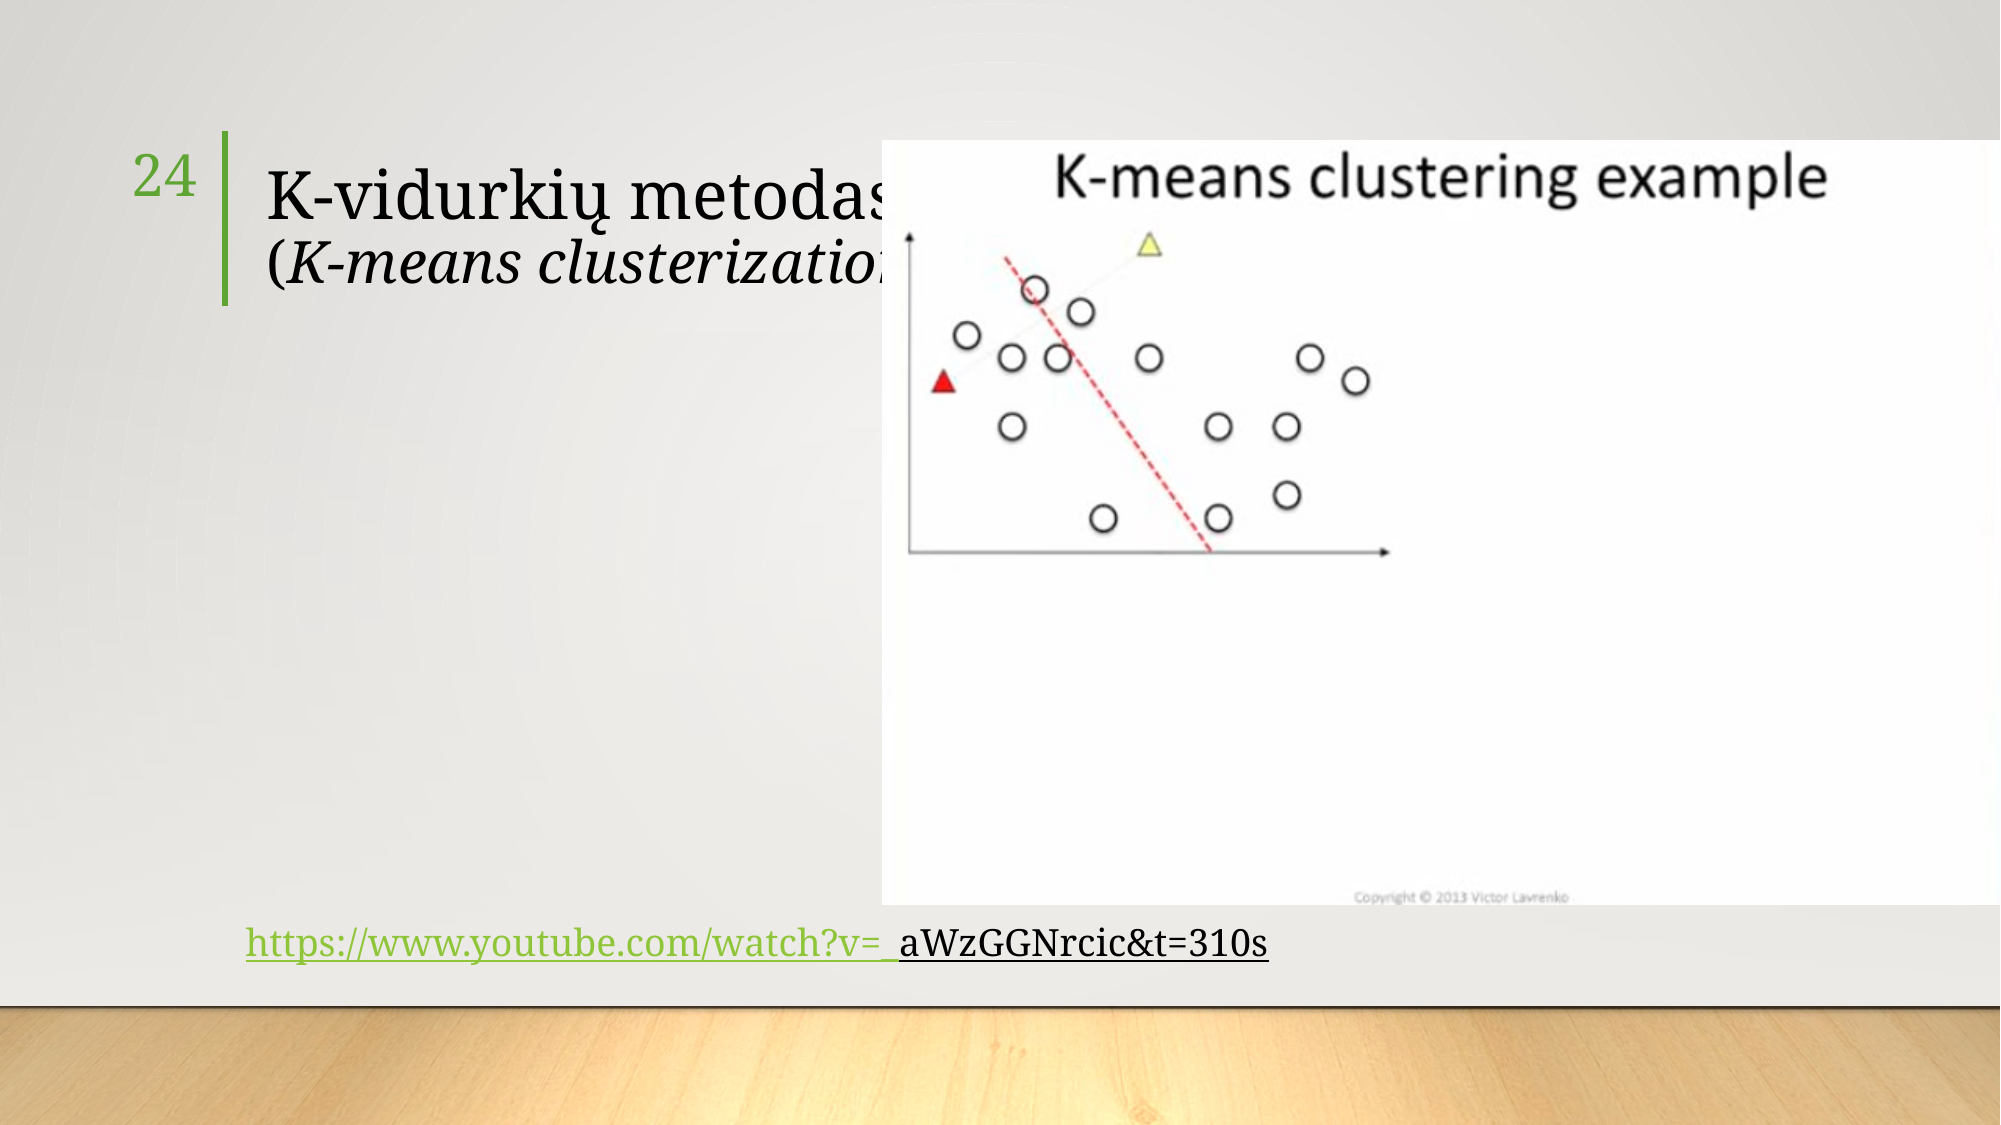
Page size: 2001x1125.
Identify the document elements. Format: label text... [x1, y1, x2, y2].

text_box https://www.youtube.com/watch?v=_aWzGGNrcic&t=310s [230, 911, 1284, 978]
slide_number 24 [78, 131, 212, 254]
picture [882, 139, 2000, 905]
title K-vidurkių metodas (K-means clusterization) [251, 131, 1814, 305]
picture [0, 1006, 2000, 1125]
